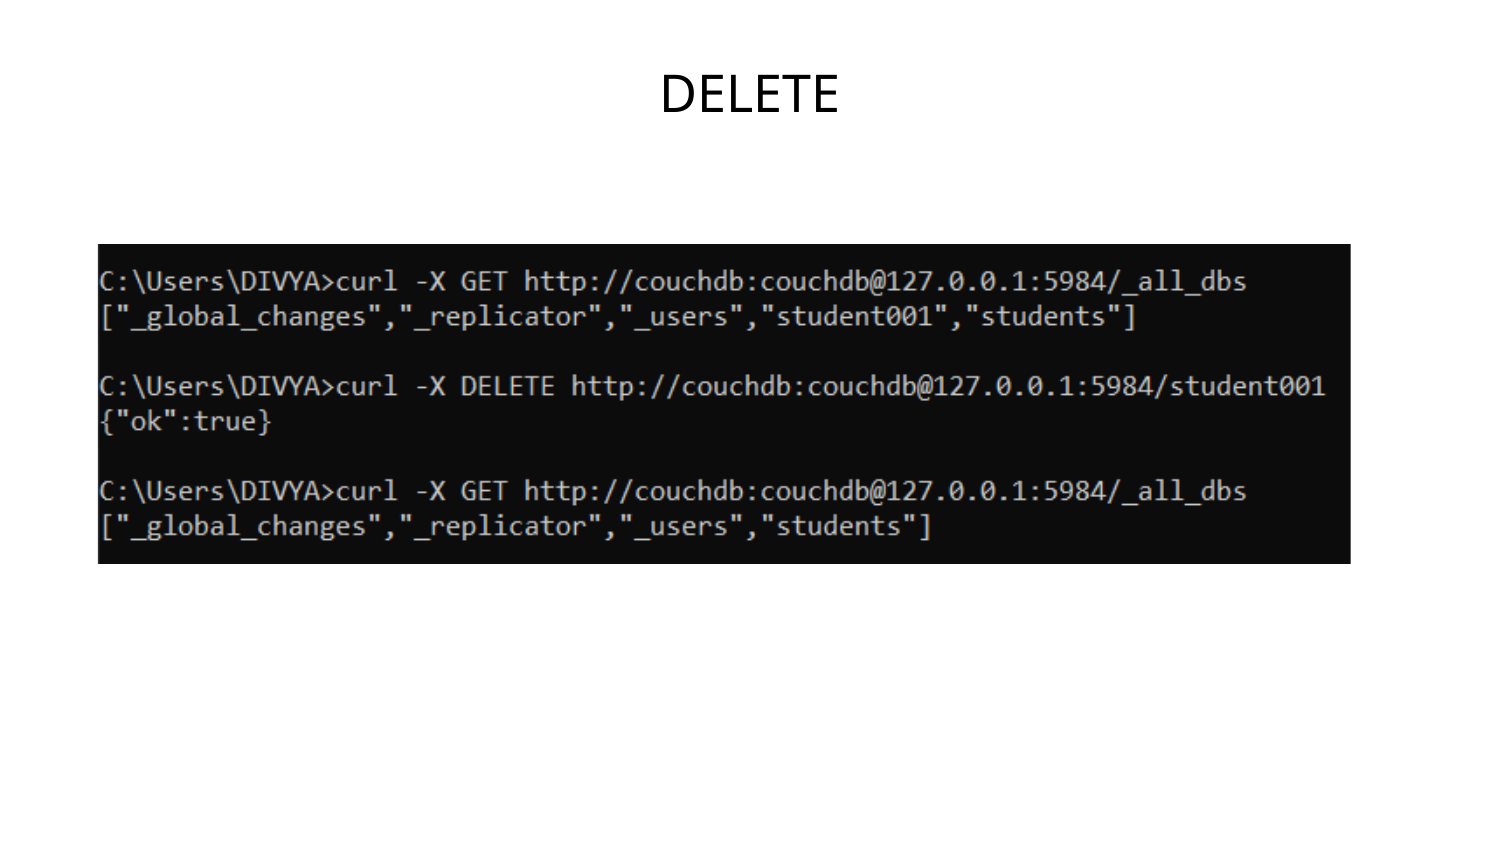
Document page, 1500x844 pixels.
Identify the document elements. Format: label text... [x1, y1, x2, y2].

picture [97, 244, 1351, 564]
title DELETE [84, 49, 1416, 134]
